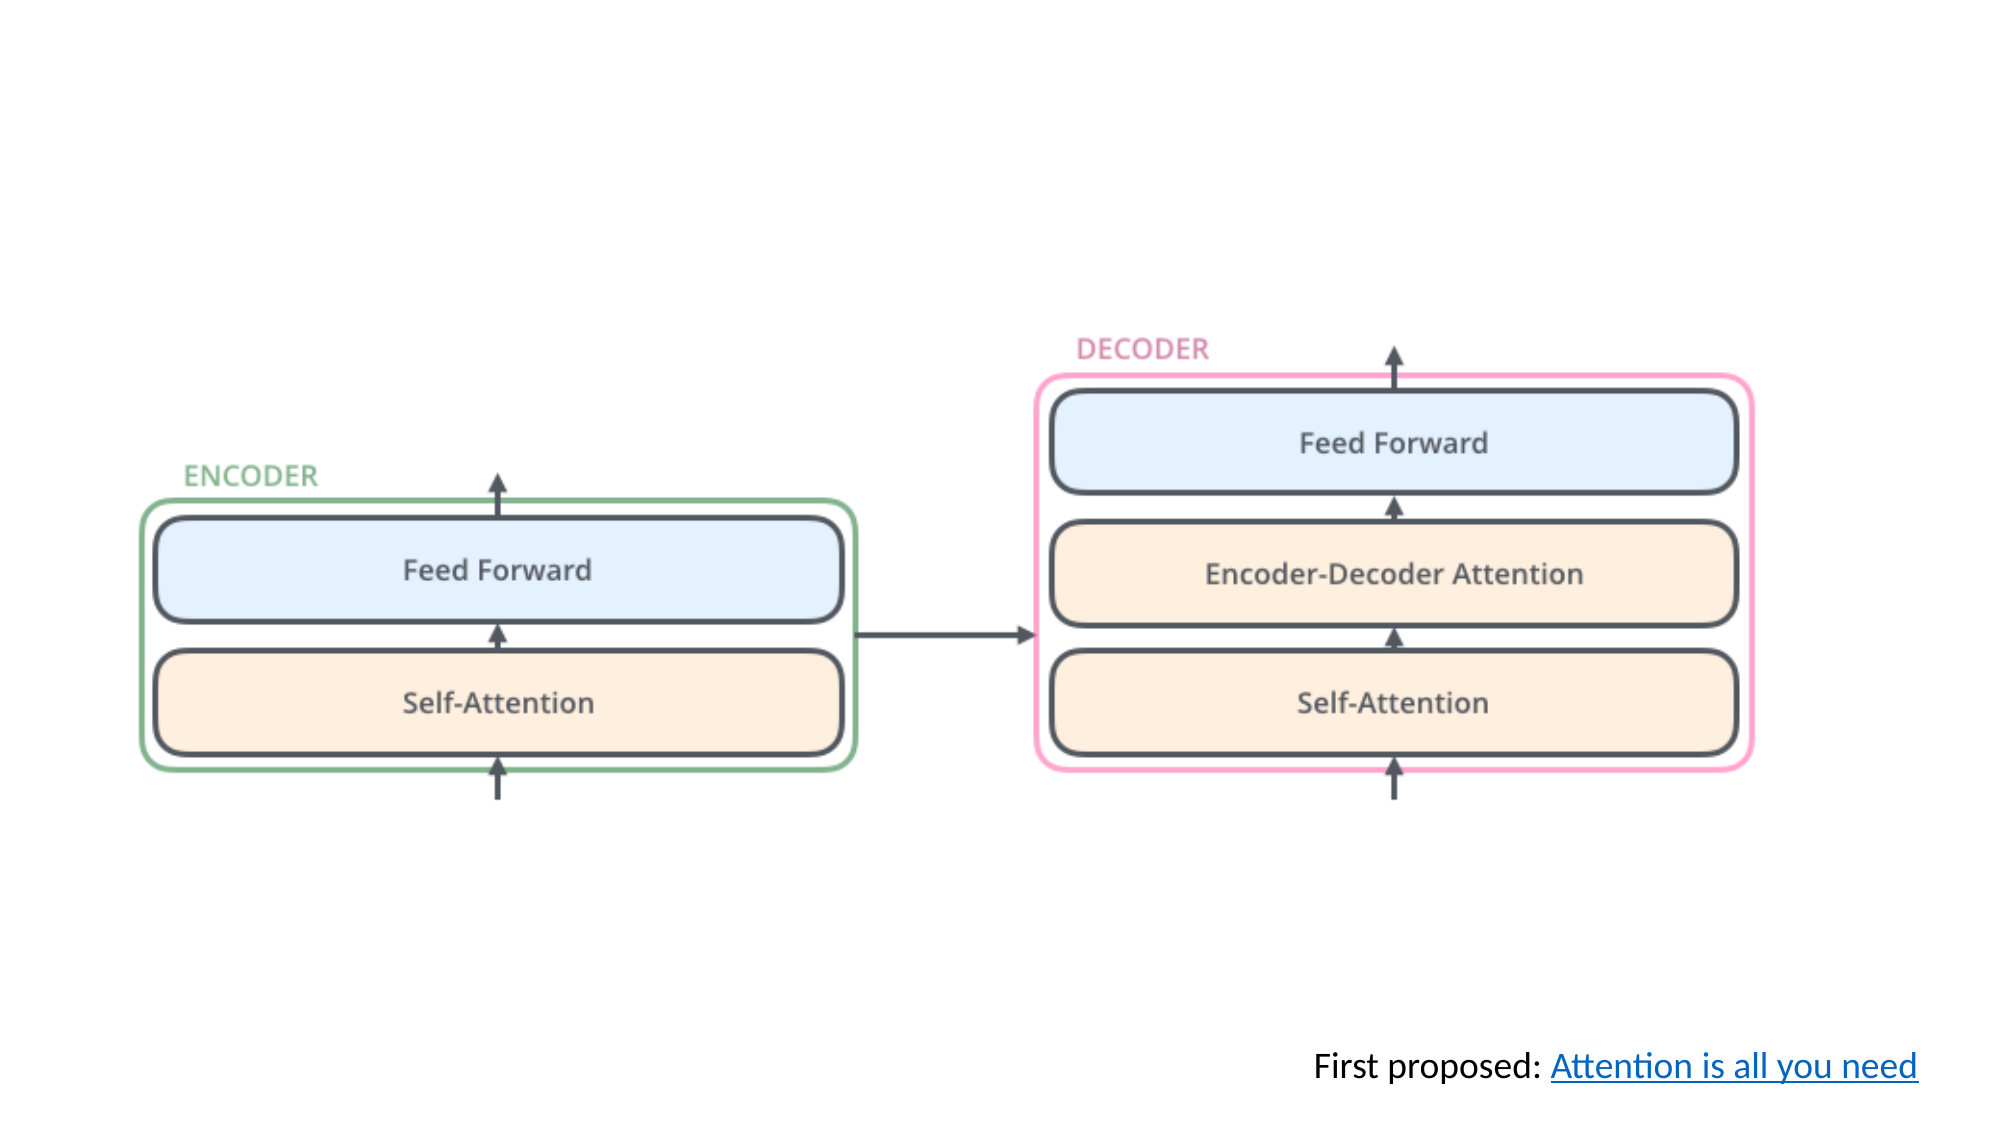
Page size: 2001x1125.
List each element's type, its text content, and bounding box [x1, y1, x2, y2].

picture [99, 294, 1790, 831]
text_box First proposed: Attention is all you need [1299, 1033, 2000, 1094]
